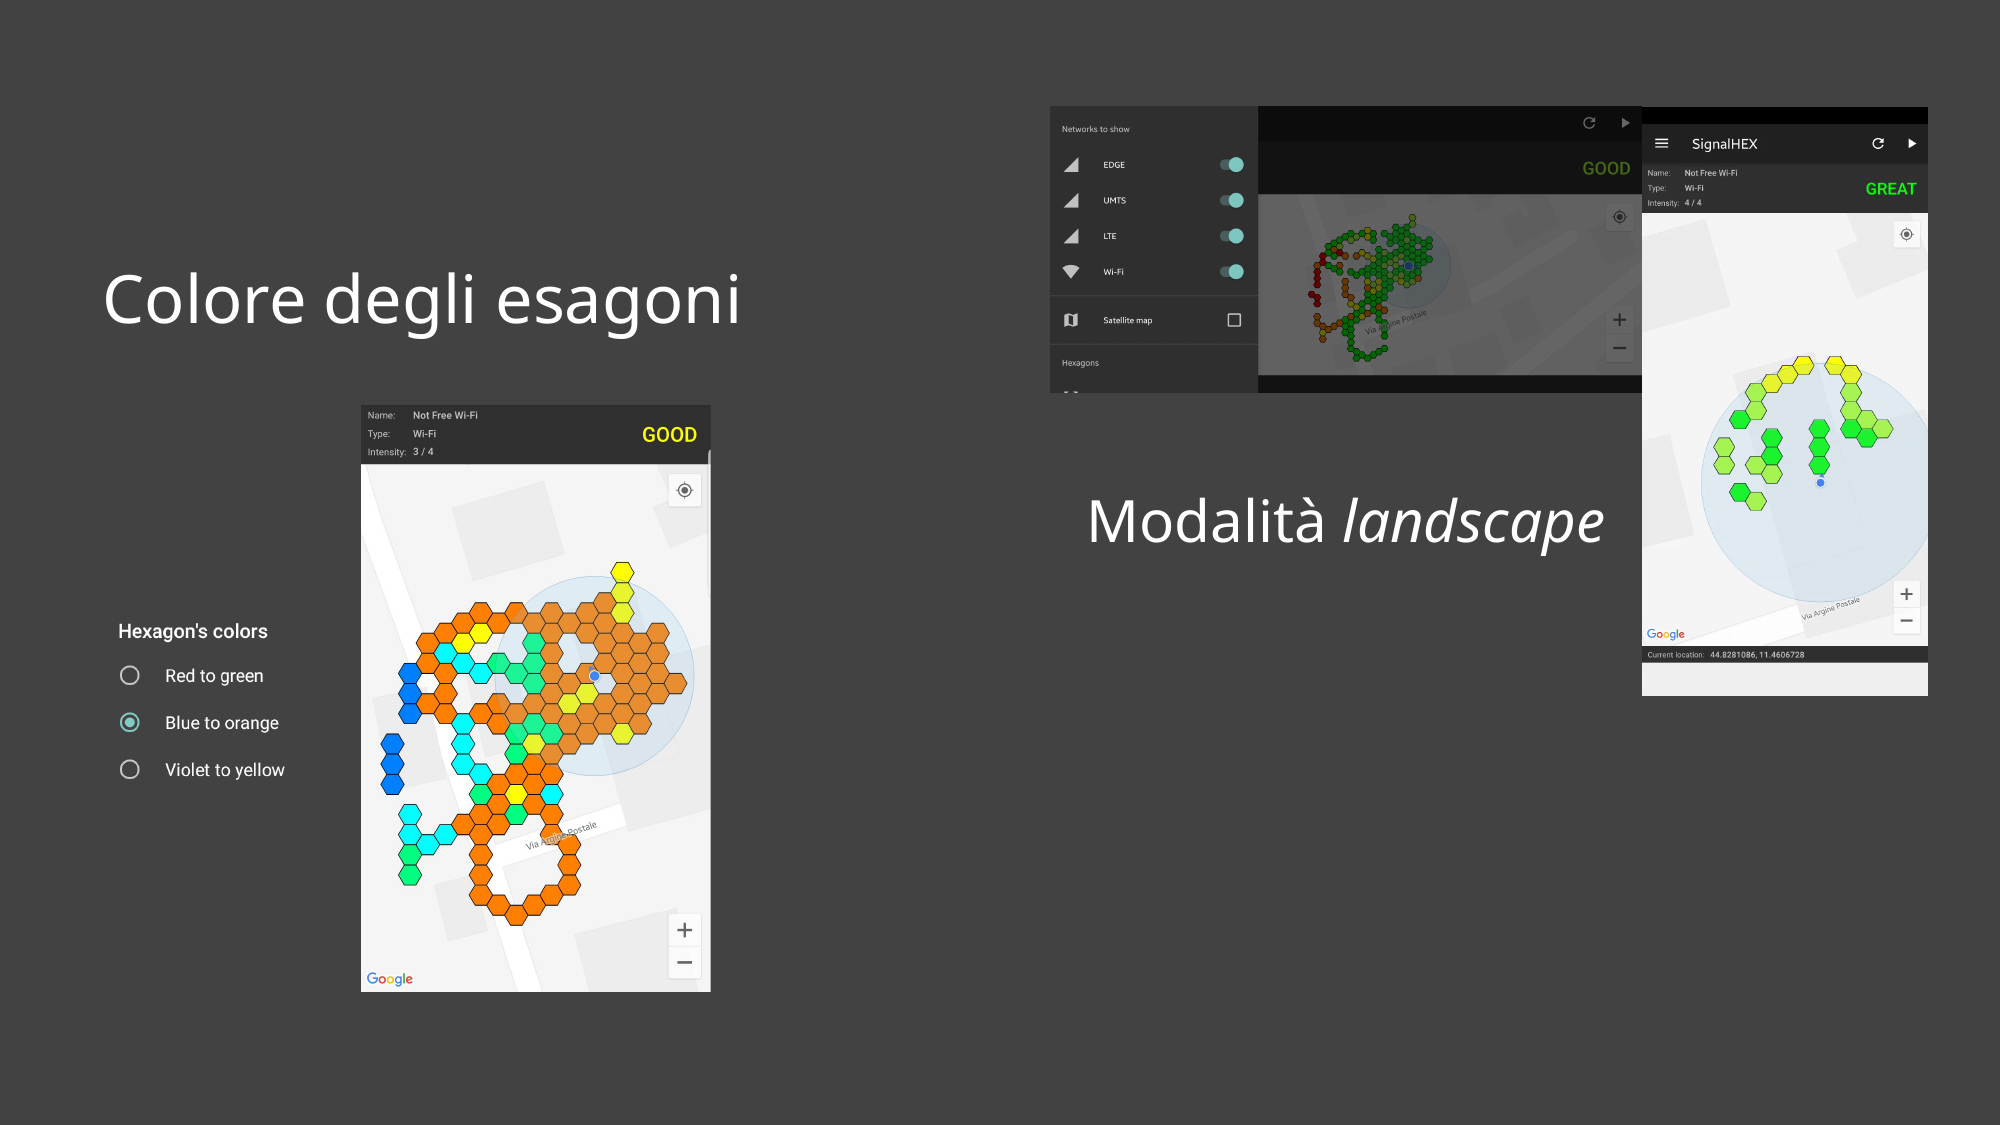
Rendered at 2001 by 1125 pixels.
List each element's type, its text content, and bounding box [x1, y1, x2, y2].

picture [1050, 106, 1641, 393]
picture [103, 600, 298, 797]
picture [361, 405, 711, 992]
text_box Modalità landscape [1071, 476, 1620, 562]
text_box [1641, 106, 1929, 697]
text_box Colore degli esagoni [87, 249, 758, 344]
